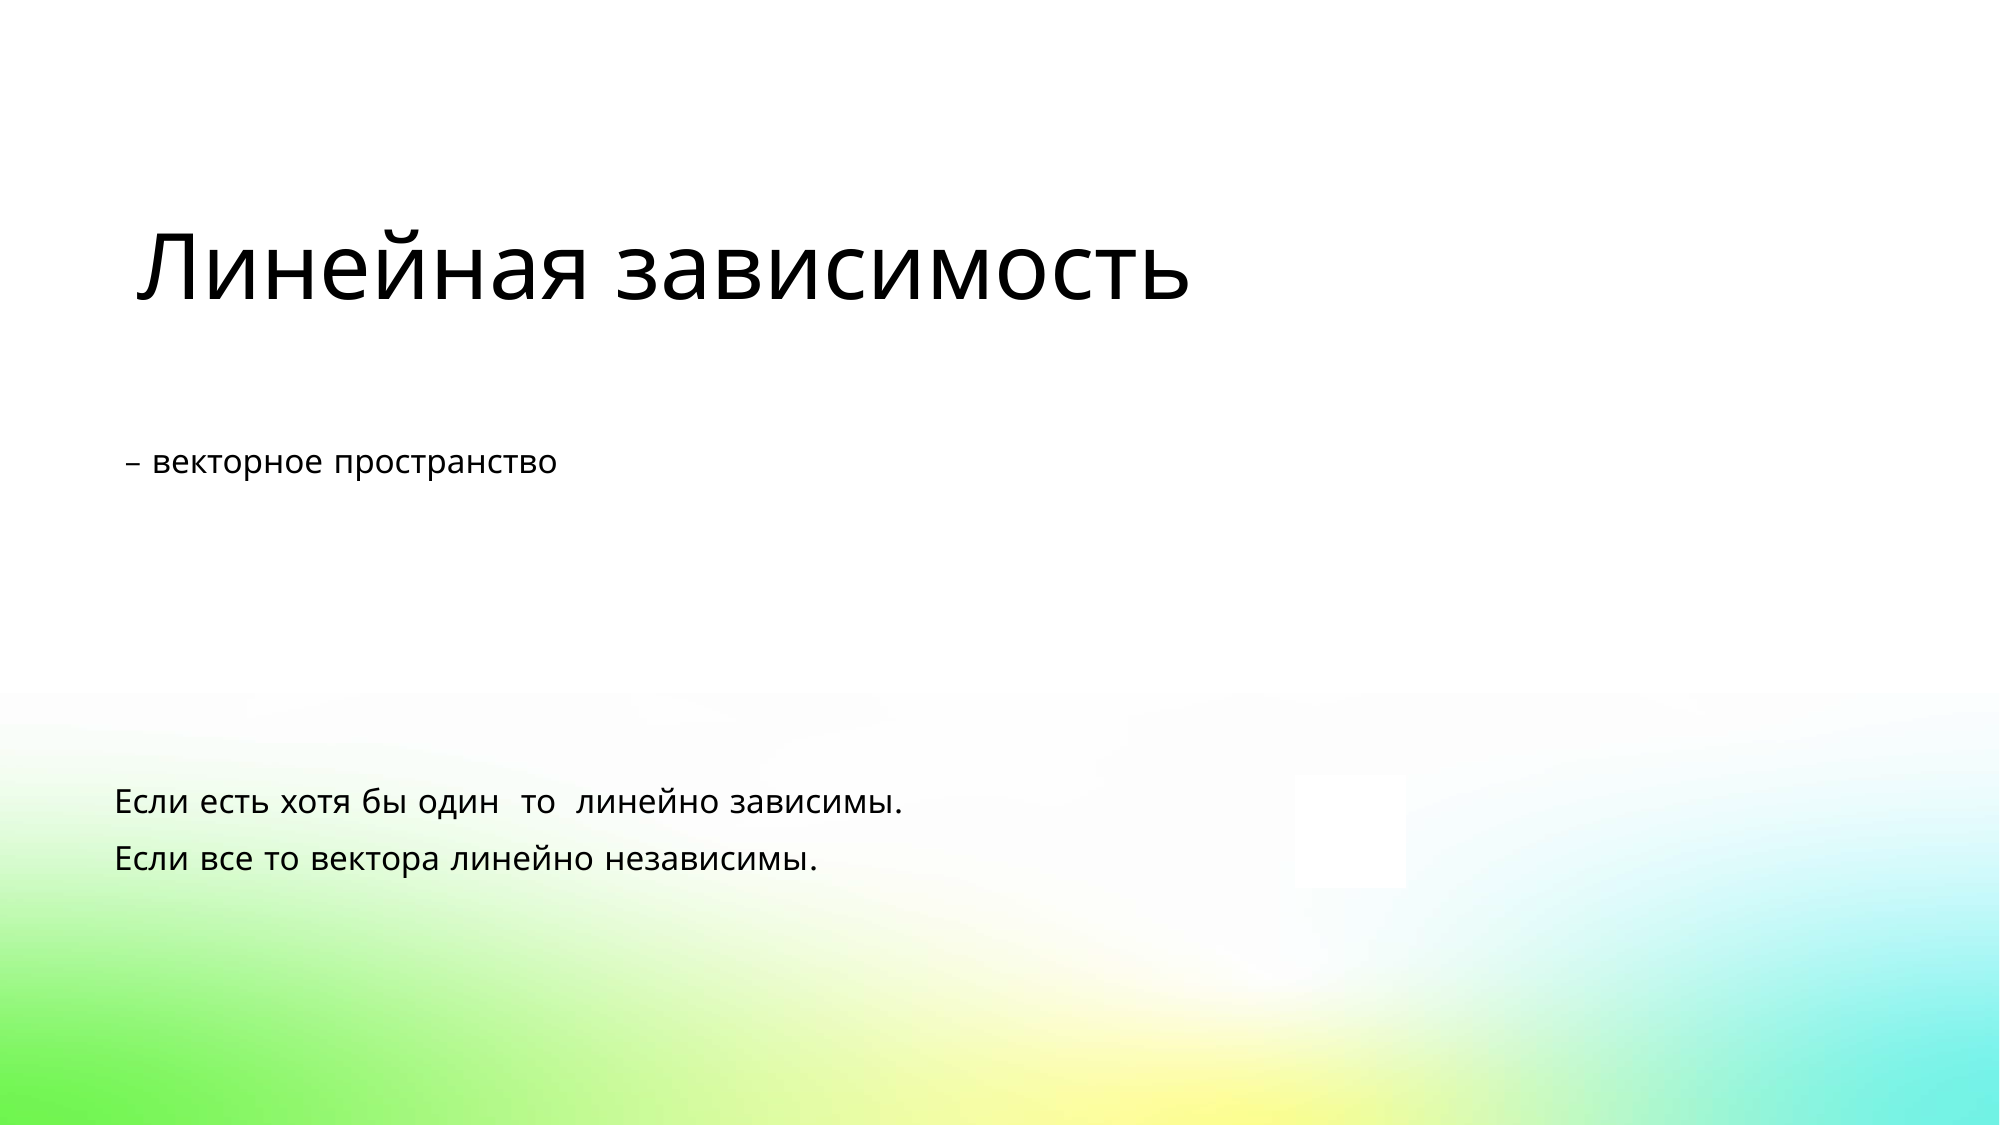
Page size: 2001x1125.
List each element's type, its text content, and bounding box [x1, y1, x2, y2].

text_box Линейная зависимость [137, 208, 1501, 357]
picture [0, 693, 2000, 1125]
